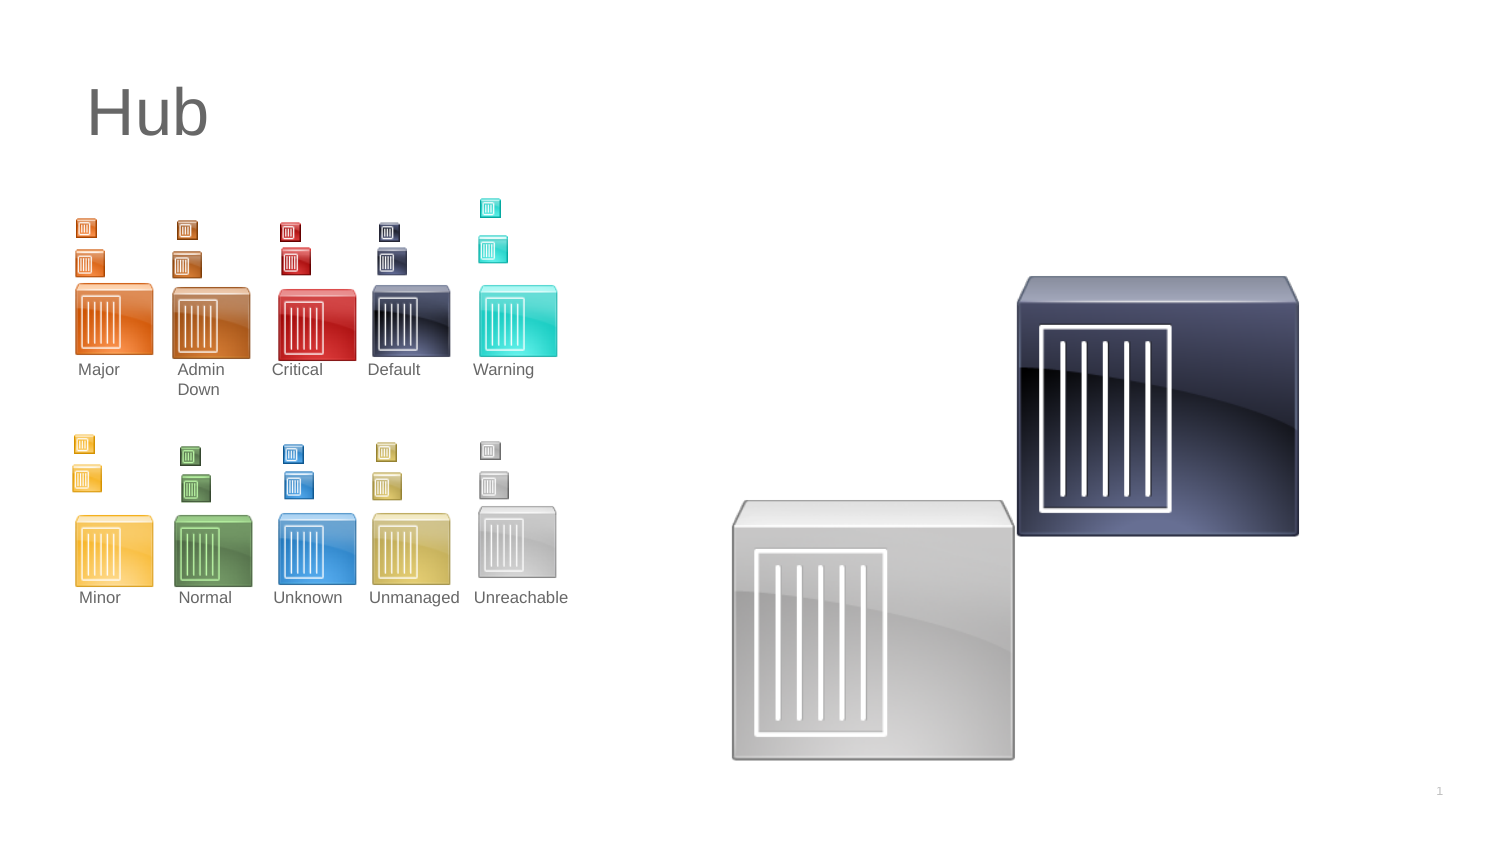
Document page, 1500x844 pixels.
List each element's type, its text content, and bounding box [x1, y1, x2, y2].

picture [713, 246, 1319, 792]
picture [379, 221, 400, 242]
picture [283, 443, 305, 464]
picture [277, 283, 358, 365]
picture [74, 510, 155, 591]
picture [76, 217, 97, 238]
picture [370, 279, 452, 361]
picture [371, 508, 453, 589]
picture [74, 433, 95, 454]
picture [173, 510, 255, 591]
picture [478, 279, 559, 361]
title Hub [71, 55, 1441, 176]
picture [280, 221, 301, 242]
picture [176, 219, 198, 240]
picture [277, 508, 358, 589]
picture [180, 445, 201, 466]
picture [375, 246, 407, 277]
picture [180, 472, 211, 504]
picture [476, 470, 558, 583]
picture [280, 246, 311, 277]
picture [371, 471, 403, 502]
picture [170, 249, 252, 363]
picture [480, 197, 501, 218]
picture [476, 234, 508, 266]
picture [375, 441, 397, 463]
picture [74, 247, 155, 359]
picture [71, 463, 102, 495]
picture [283, 470, 315, 502]
picture [480, 439, 501, 461]
